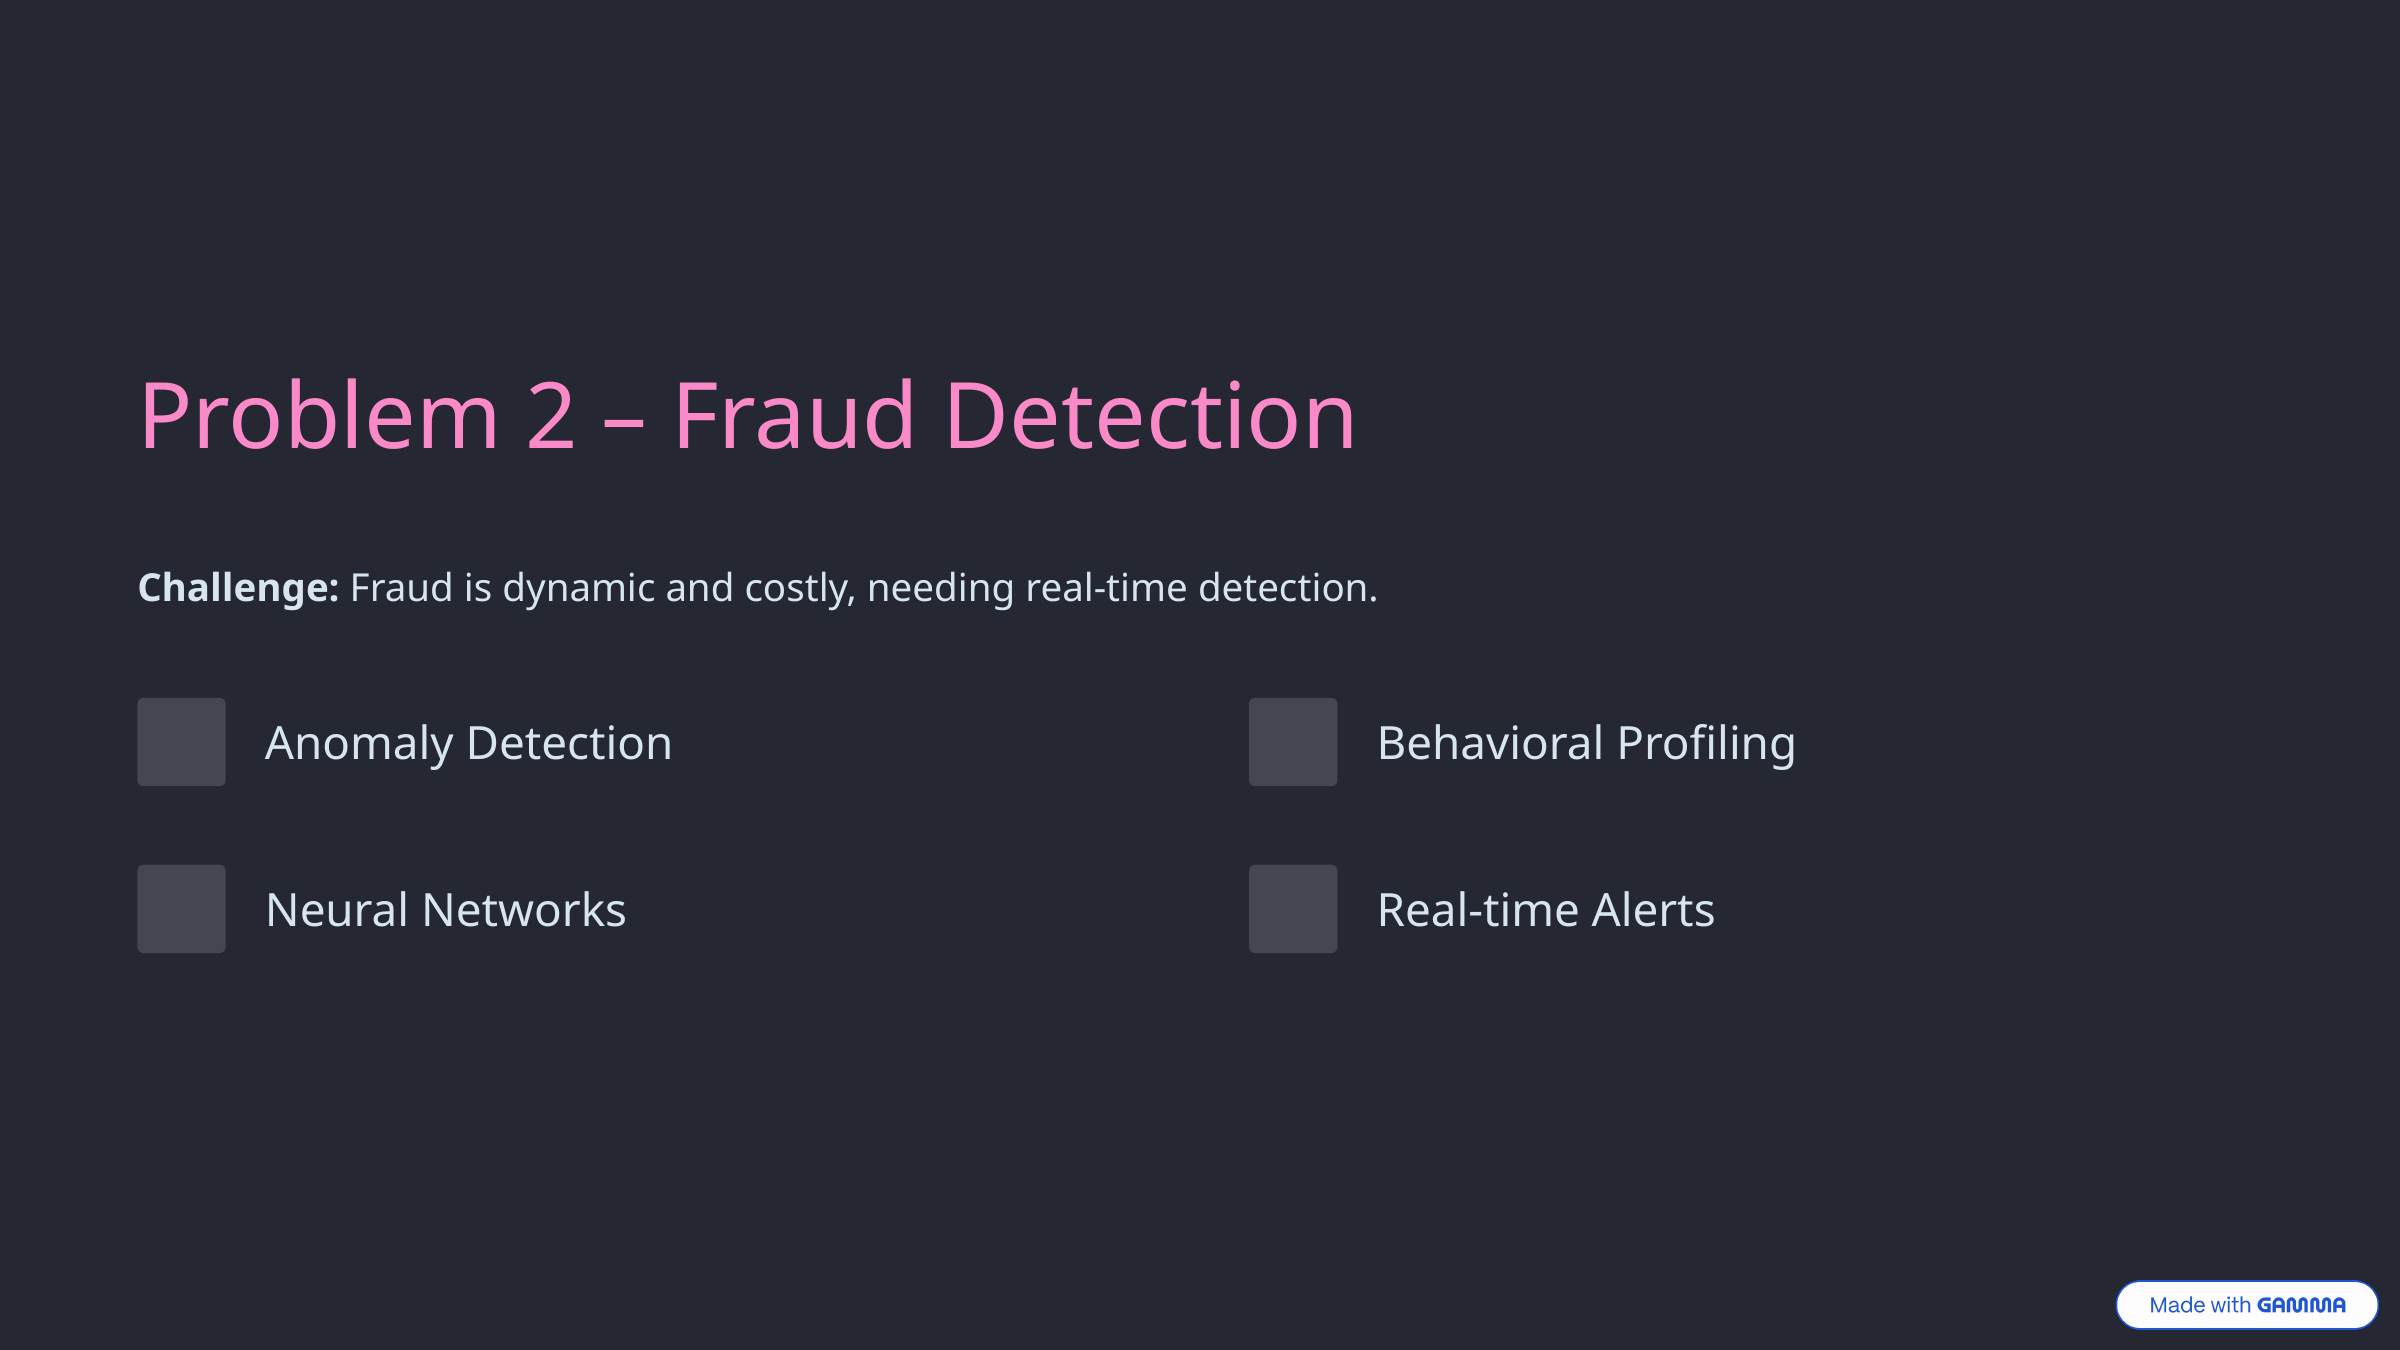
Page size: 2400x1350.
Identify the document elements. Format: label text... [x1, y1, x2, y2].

text_box Challenge: Fraud is dynamic and costly, needing real-time detection. [137, 546, 2263, 610]
text_box Real-time Alerts [1376, 878, 1839, 936]
text_box [137, 697, 226, 787]
text_box [1249, 697, 1338, 787]
text_box Anomaly Detection [265, 711, 727, 770]
text_box Neural Networks [265, 878, 727, 936]
text_box Problem 2 – Fraud Detection [137, 352, 1371, 469]
text_box [137, 864, 226, 954]
text_box Behavioral Profiling [1376, 711, 1839, 770]
text_box [1249, 864, 1338, 954]
picture [2106, 1271, 2389, 1339]
